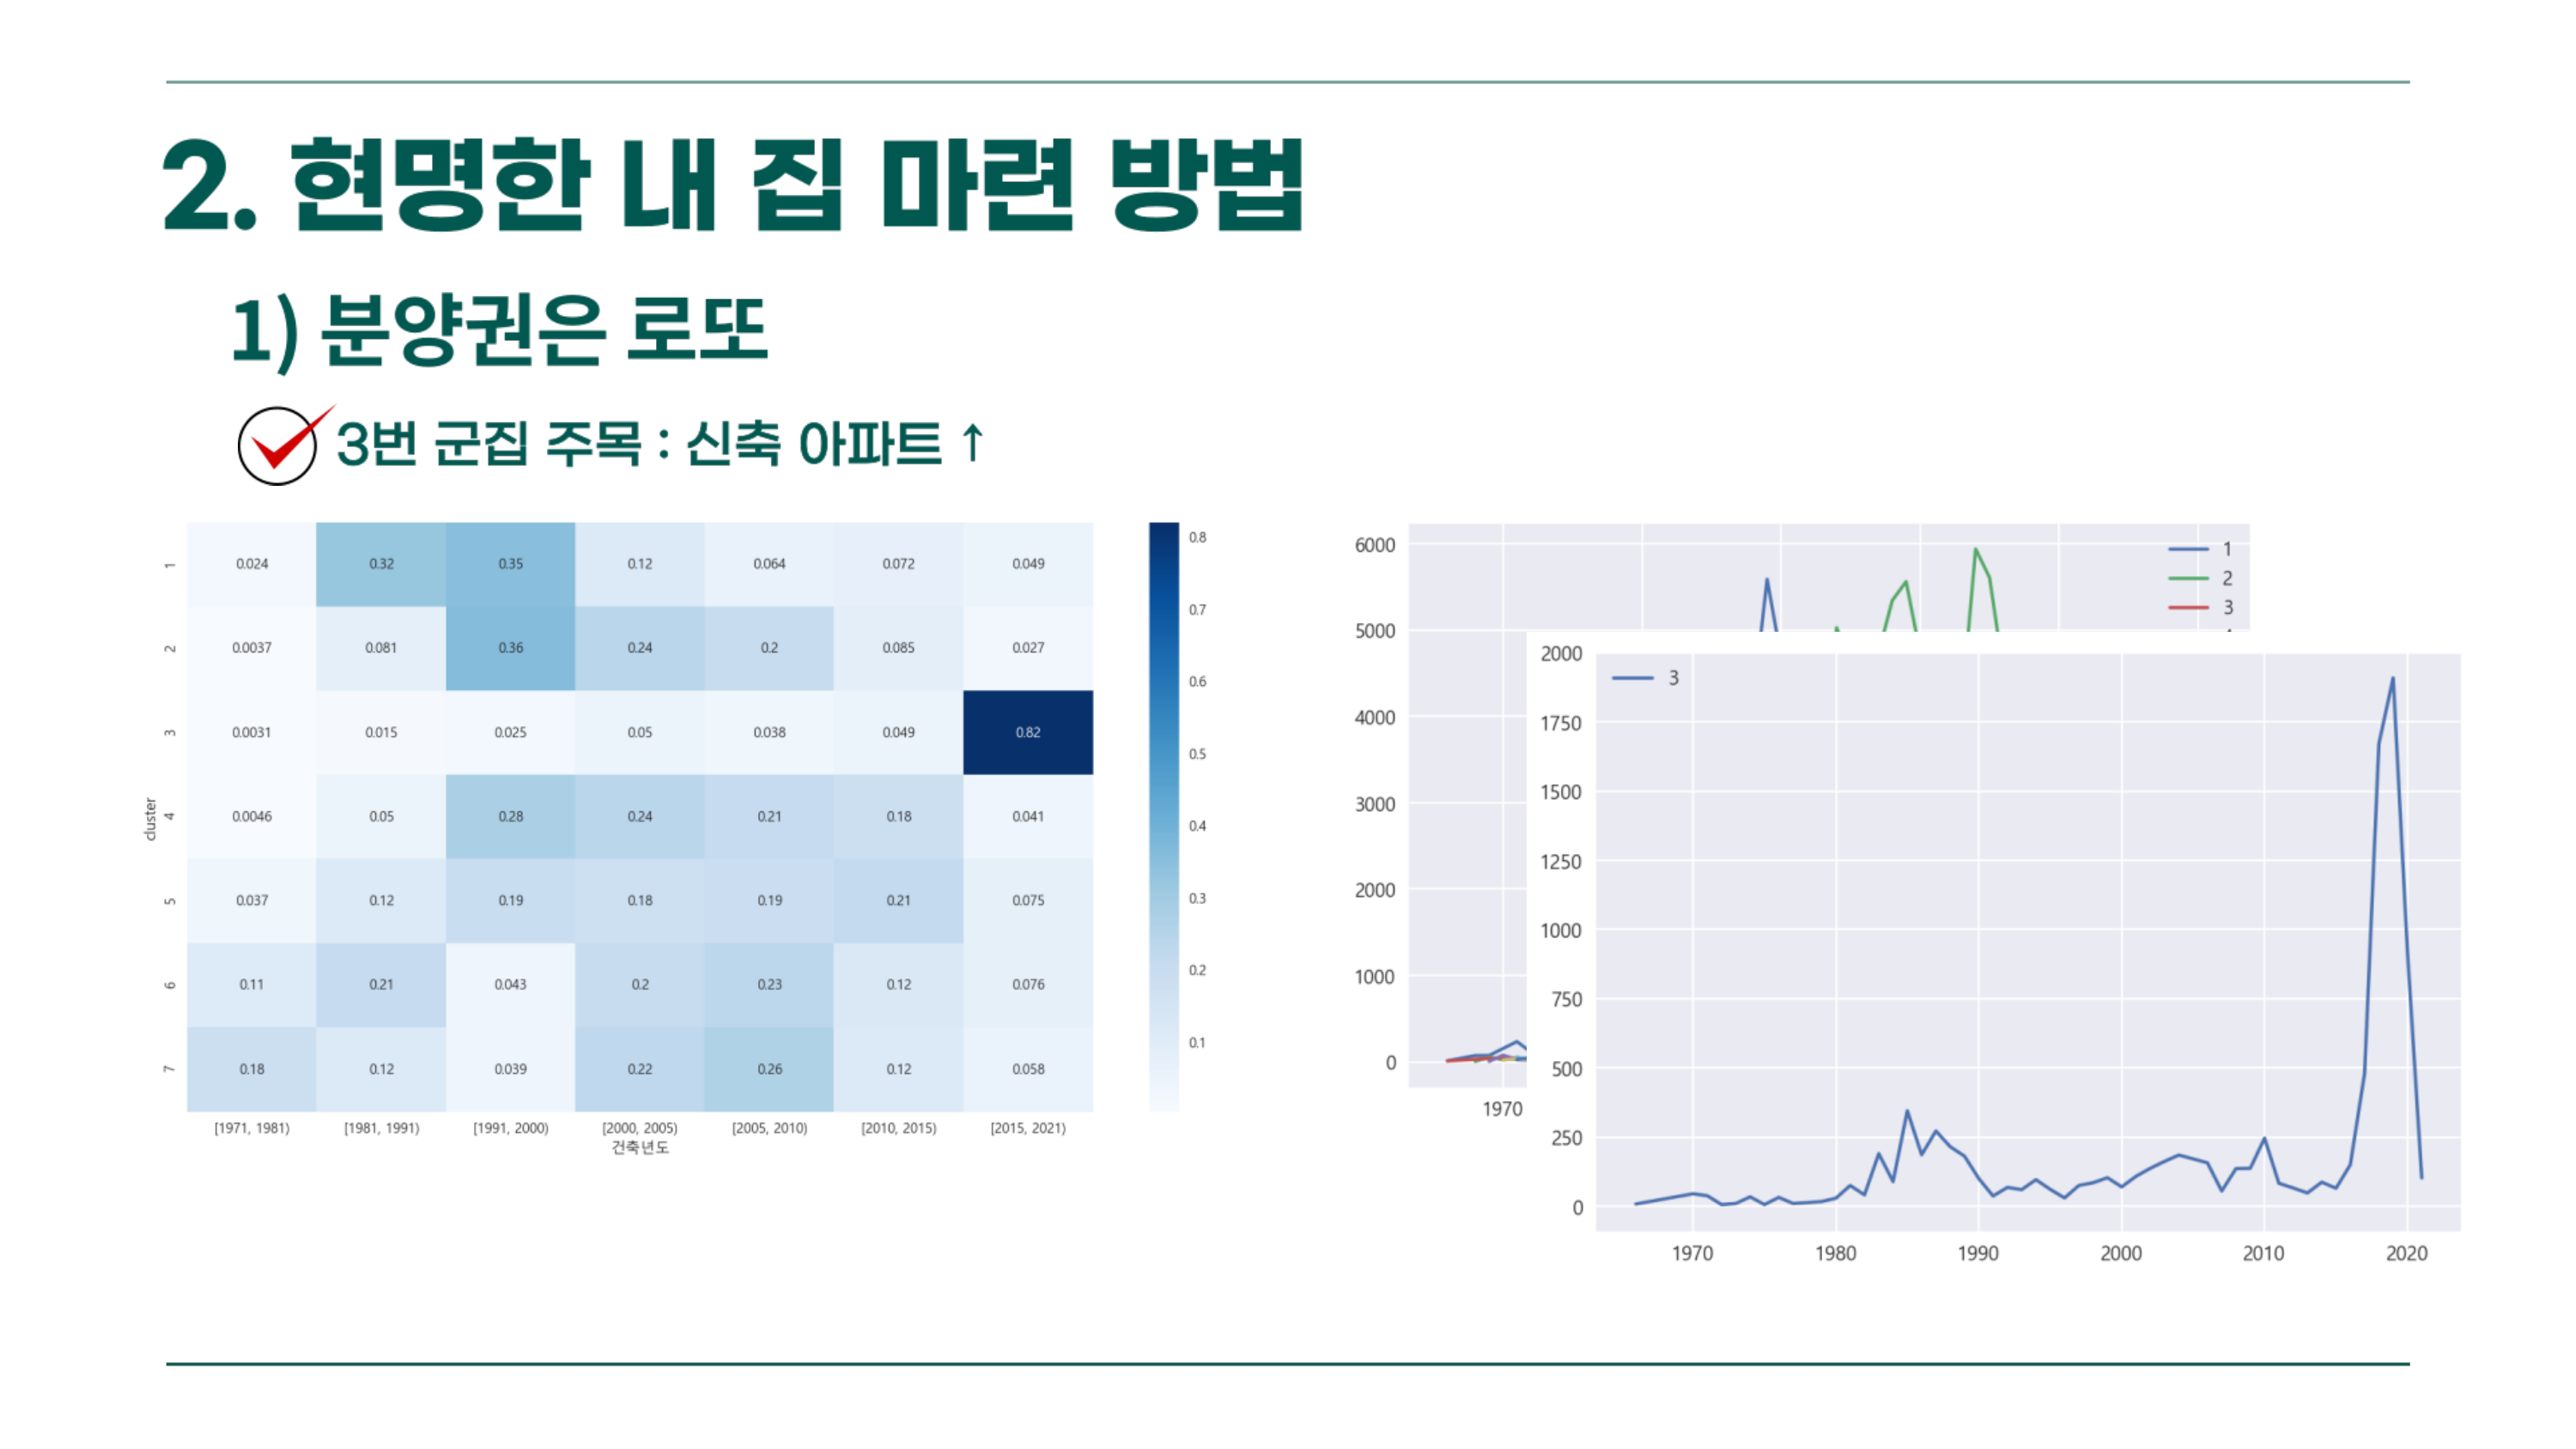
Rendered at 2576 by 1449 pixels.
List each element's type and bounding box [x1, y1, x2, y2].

text_box [1341, 511, 2263, 1134]
text_box [1526, 632, 2475, 1279]
text_box [238, 403, 330, 486]
picture [143, 104, 1359, 507]
text_box [166, 76, 2410, 88]
text_box [133, 513, 1217, 1166]
text_box [166, 1358, 2410, 1370]
